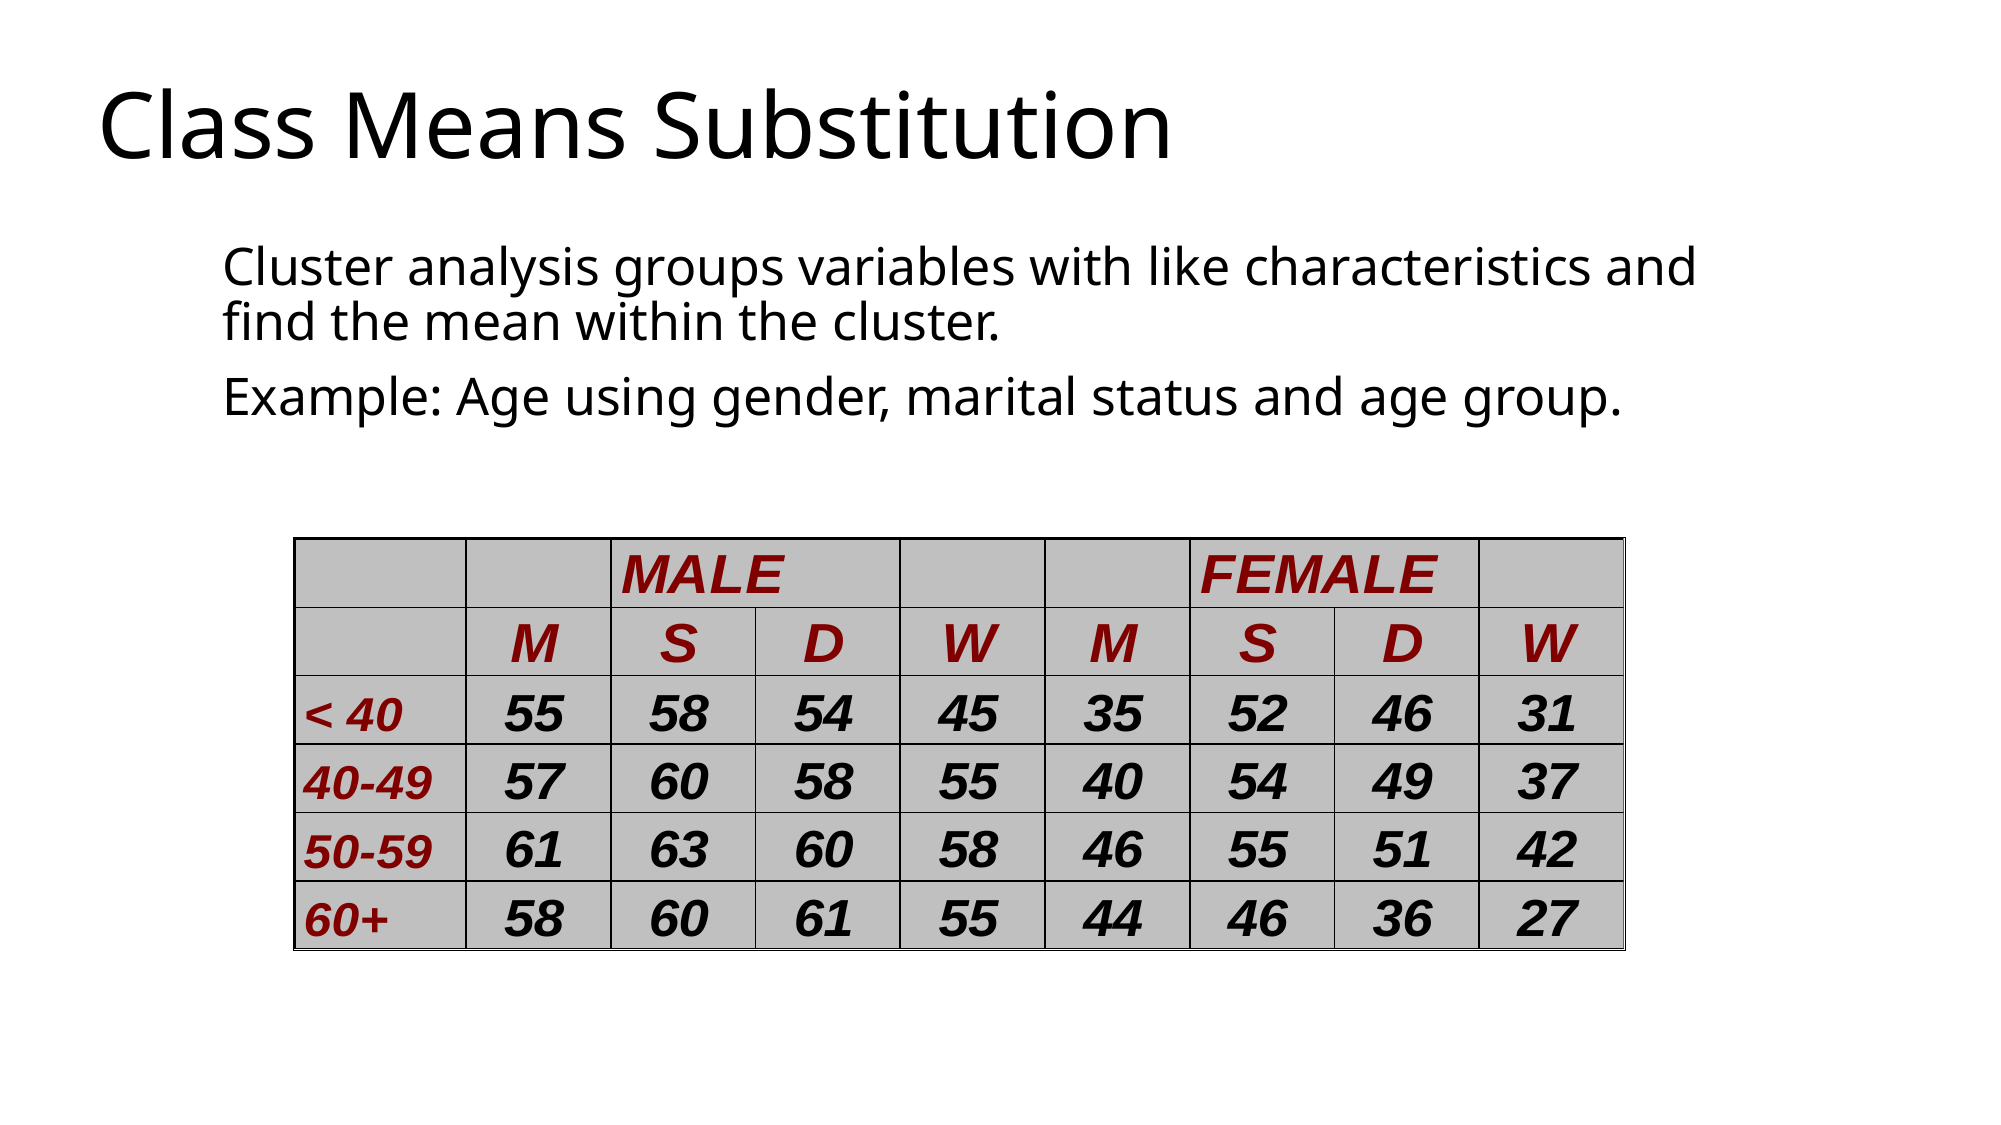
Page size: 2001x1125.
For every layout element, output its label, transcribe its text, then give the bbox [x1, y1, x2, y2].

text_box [293, 537, 1626, 951]
list Cluster analysis groups variables with like characteristics and find the mean within the cluster. Example: Age using gender, marital status and age group. [207, 232, 1720, 464]
title Class Means Substitution [82, 53, 1383, 204]
